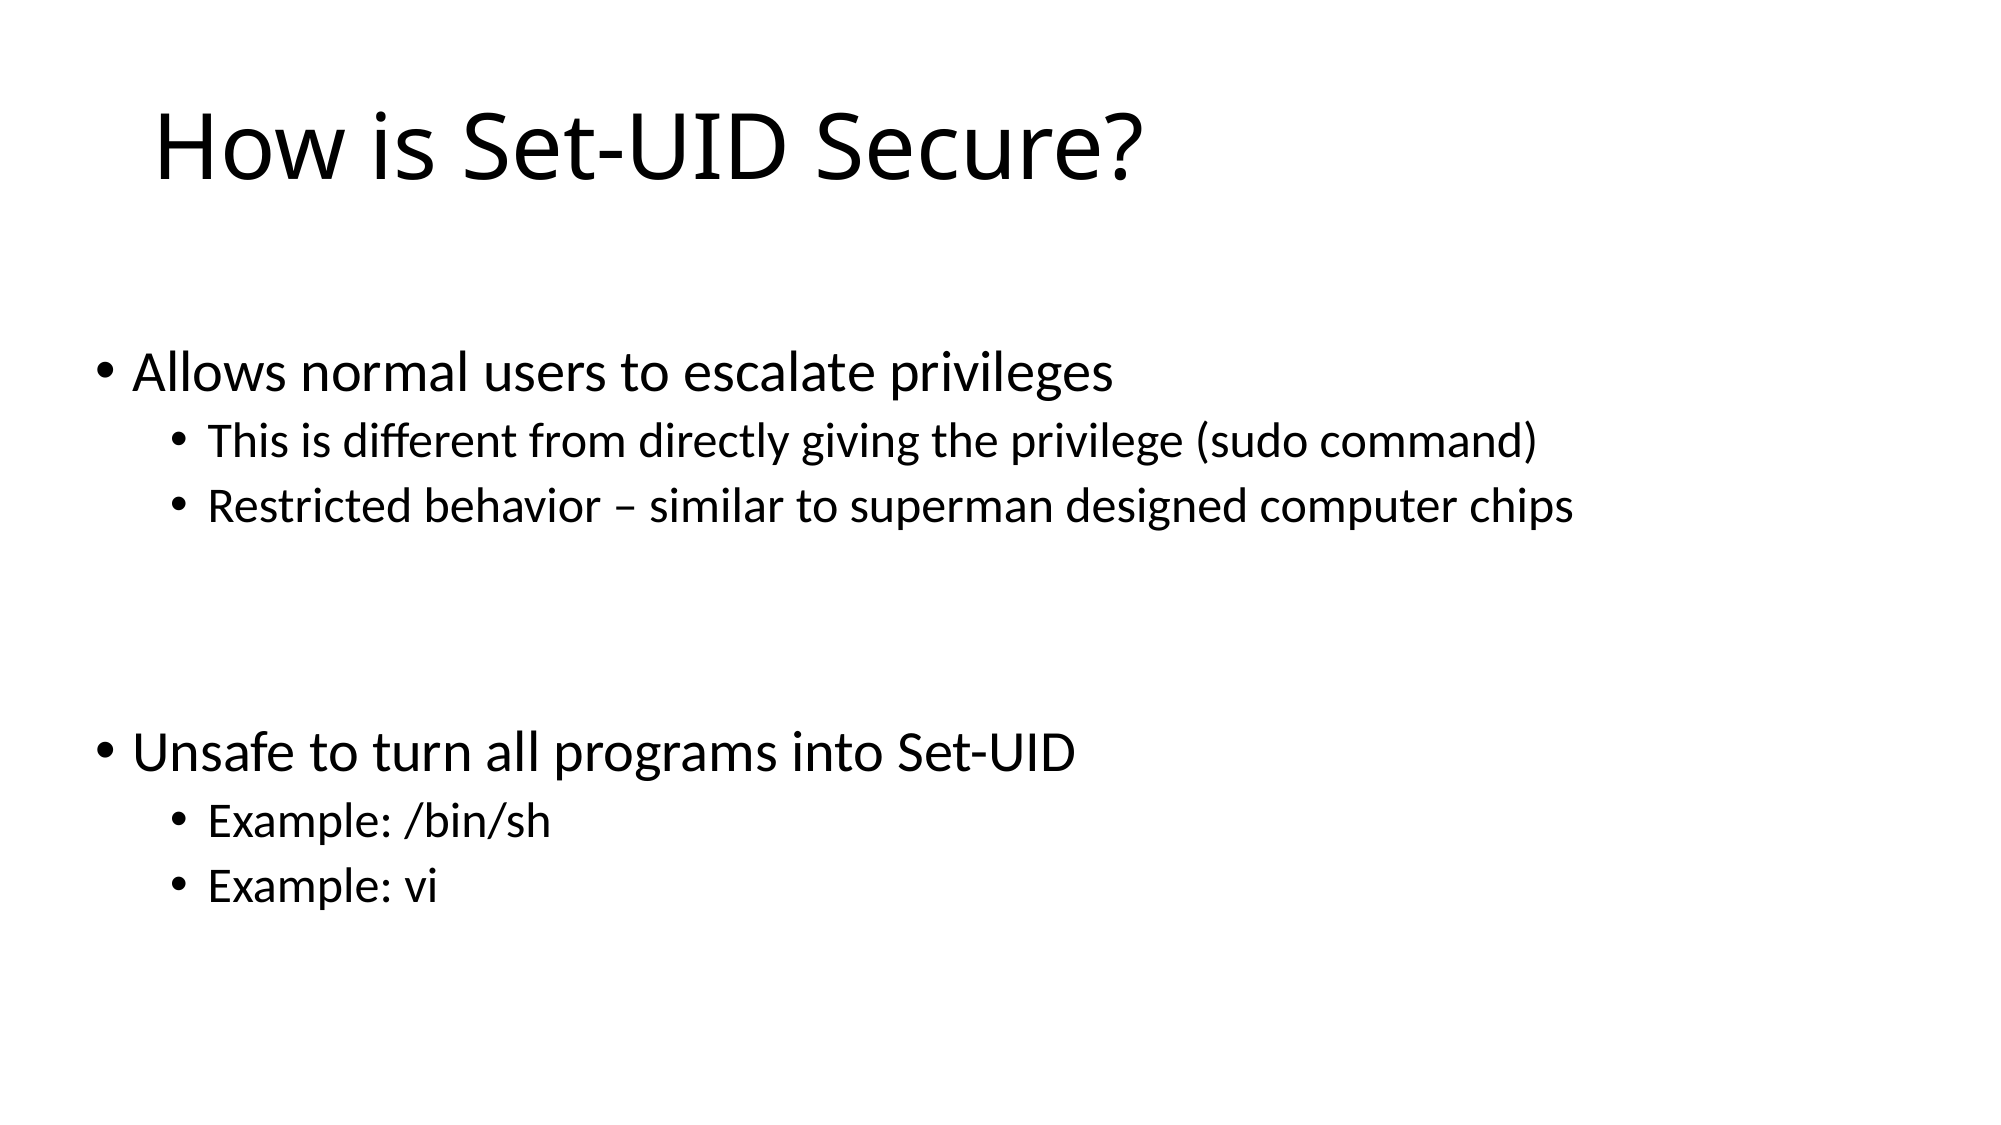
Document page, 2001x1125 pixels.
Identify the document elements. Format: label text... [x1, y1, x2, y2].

title How is Set-UID Secure? [137, 41, 1863, 243]
list Allows normal users to escalate privileges This is different from directly giving the privilege (sudo command) Restricted behavior – similar to superman designed computer chips Unsafe to turn all programs into Set-UID Example: /bin/sh Example: vi [80, 243, 1863, 1019]
